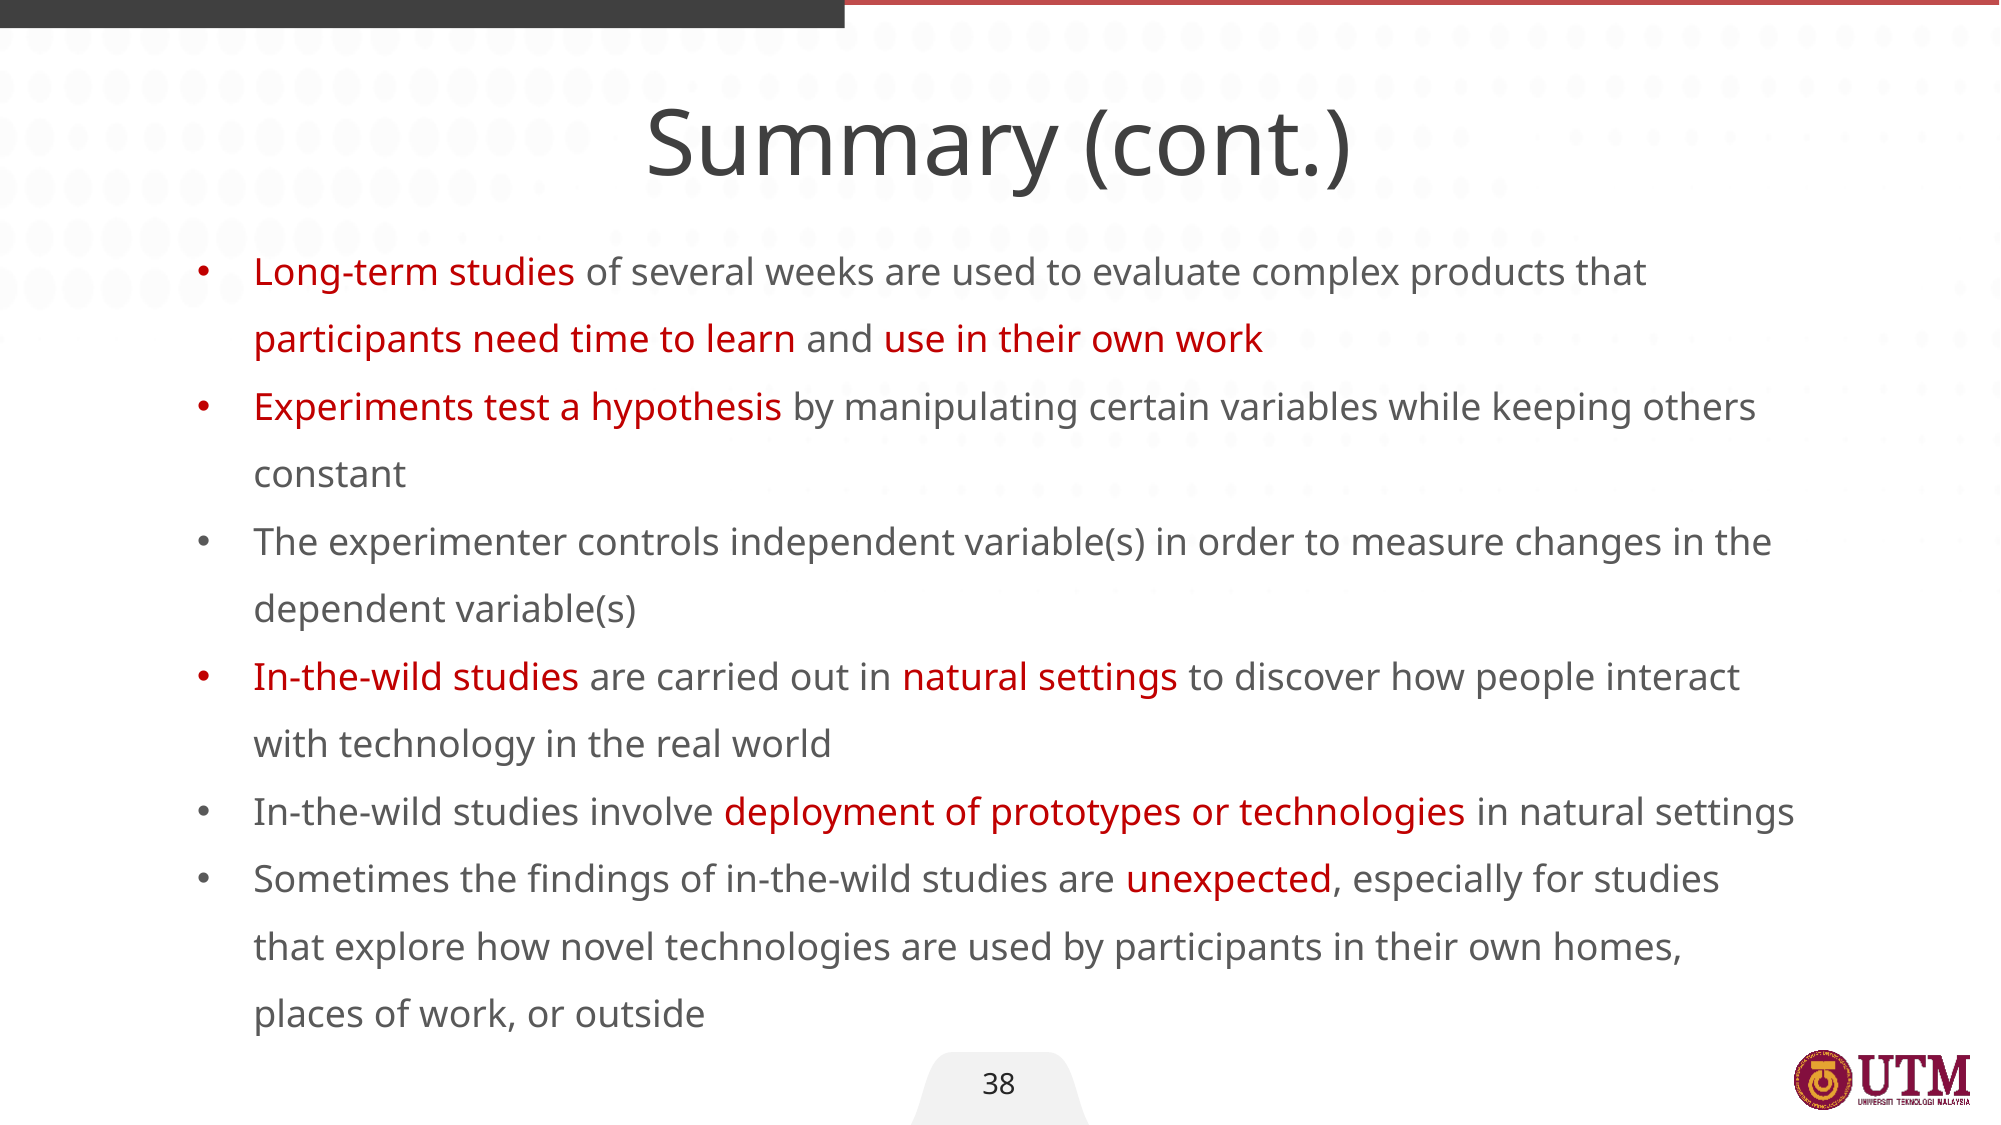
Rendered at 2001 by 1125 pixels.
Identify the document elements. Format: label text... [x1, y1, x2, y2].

text_box Long-term studies of several weeks are used to evaluate complex products that participants need time to learn and use in their own work Experiments test a hypothesis by manipulating certain variables while keeping others constant The experimenter controls independent variable(s) in order to measure changes in the dependent variable(s) In-the-wild studies are carried out in natural settings to discover how people interact with technology in the real world In-the-wild studies involve deployment of prototypes or technologies in natural settings Sometimes the findings of in-the-wild studies are unexpected, especially for studies that explore how novel technologies are used by participants in their own homes, places of work, or outside [182, 218, 1816, 1043]
slide_number 38 [774, 1055, 1225, 1116]
picture [0, 0, 2001, 645]
text_box Summary (cont.) [132, 76, 1866, 202]
picture [1794, 1050, 1970, 1110]
